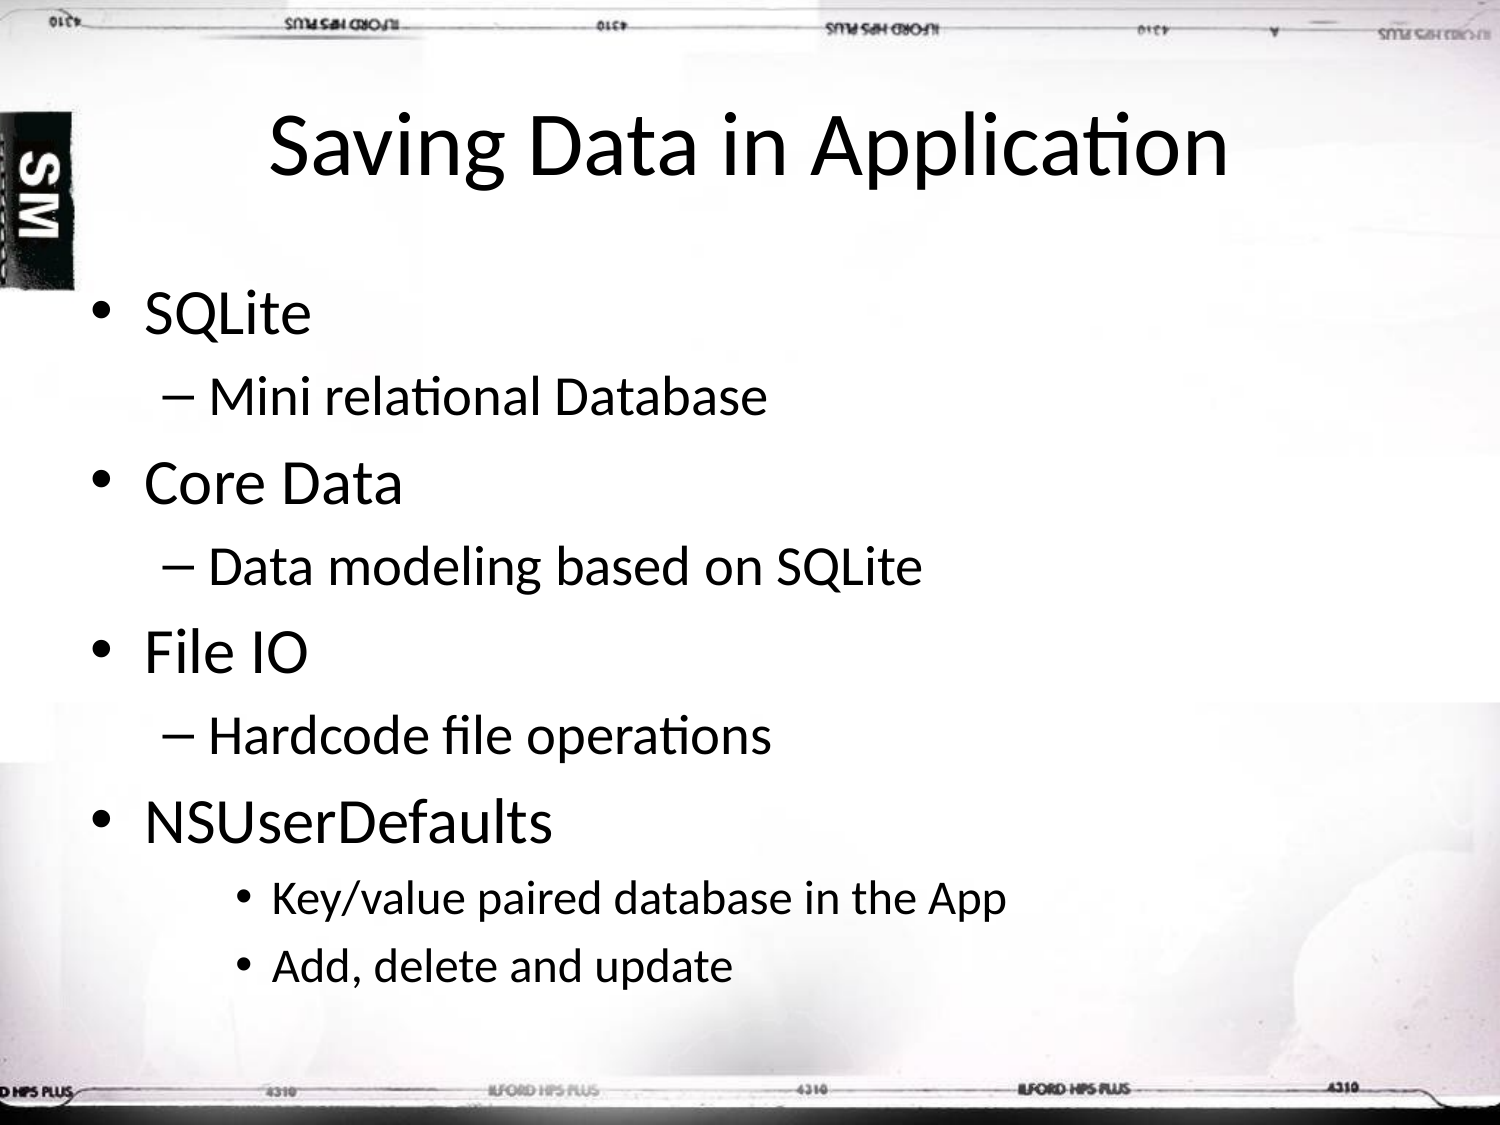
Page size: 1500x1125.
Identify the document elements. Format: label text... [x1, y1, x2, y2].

list SQLite Mini relational Database Core Data Data modeling based on SQLite File IO Hardcode file operations NSUserDefaults Key/value paired database in the App Add, delete and update [75, 262, 1425, 1005]
title Saving Data in Application [75, 45, 1425, 233]
picture [0, 0, 1500, 1125]
